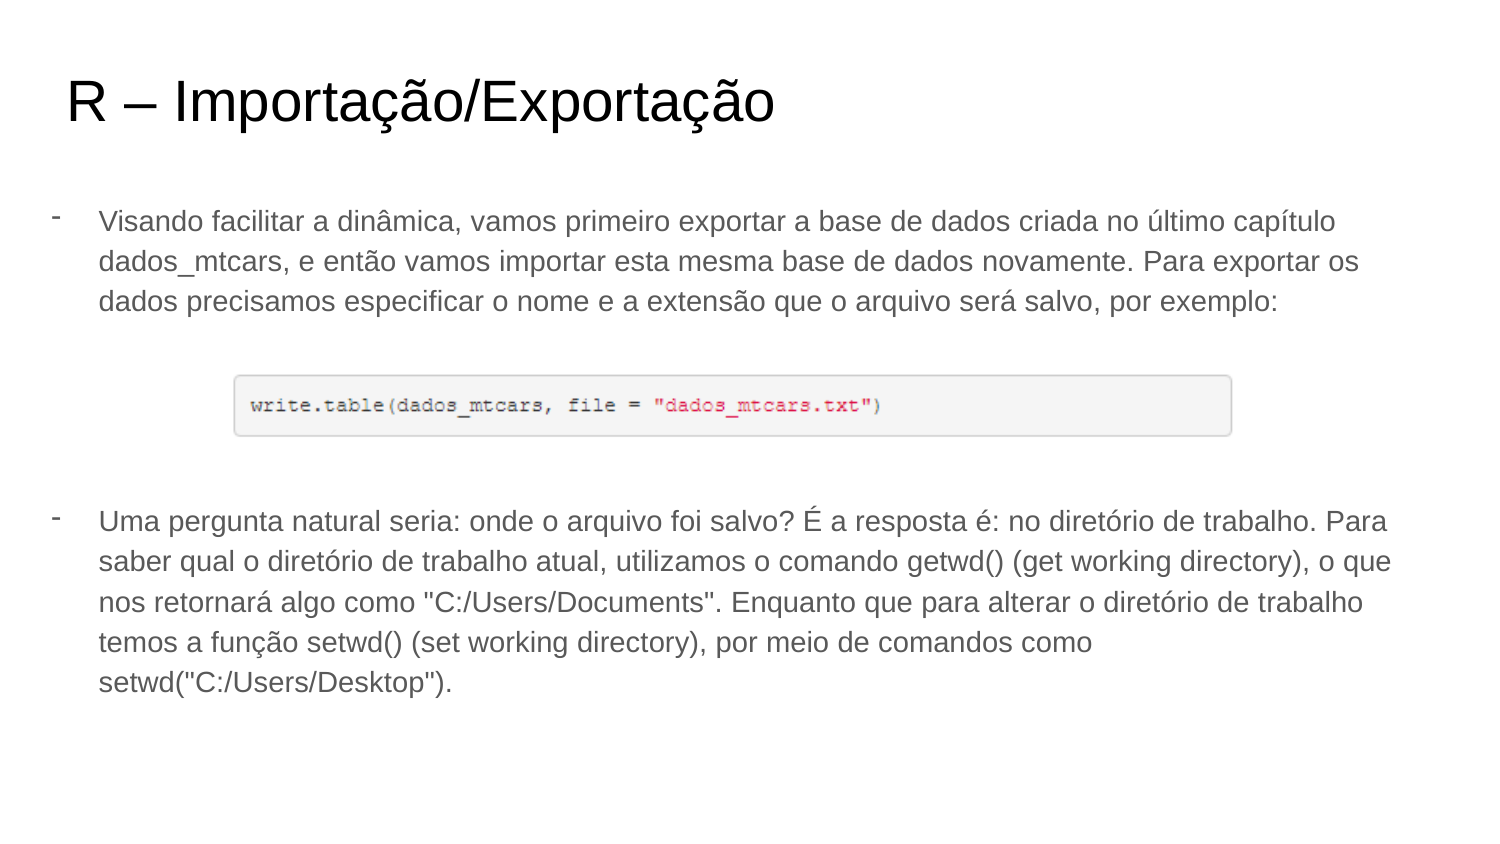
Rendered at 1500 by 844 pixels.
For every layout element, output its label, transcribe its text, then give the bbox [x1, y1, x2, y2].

picture [225, 367, 1246, 445]
text_box Visando facilitar a dinâmica, vamos primeiro exportar a base de dados criada no último capítulo dados_mtcars, e então vamos importar esta mesma base de dados novamente. Para exportar os dados precisamos especificar o nome e a extensão que o arquivo será salvo, por exemplo: Uma pergunta natural seria: onde o arquivo foi salvo? É a resposta é: no diretório de trabalho. Para saber qual o diretório de trabalho atual, utilizamos o comando getwd() (get working directory), o que nos retornará algo como "C:/Users/Documents". Enquanto que para alterar o diretório de trabalho temos a função setwd() (set working directory), por meio de comandos como setwd("C:/Users/Desktop"). [36, 181, 1435, 723]
text_box R – Importação/Exportação [51, 47, 1449, 142]
